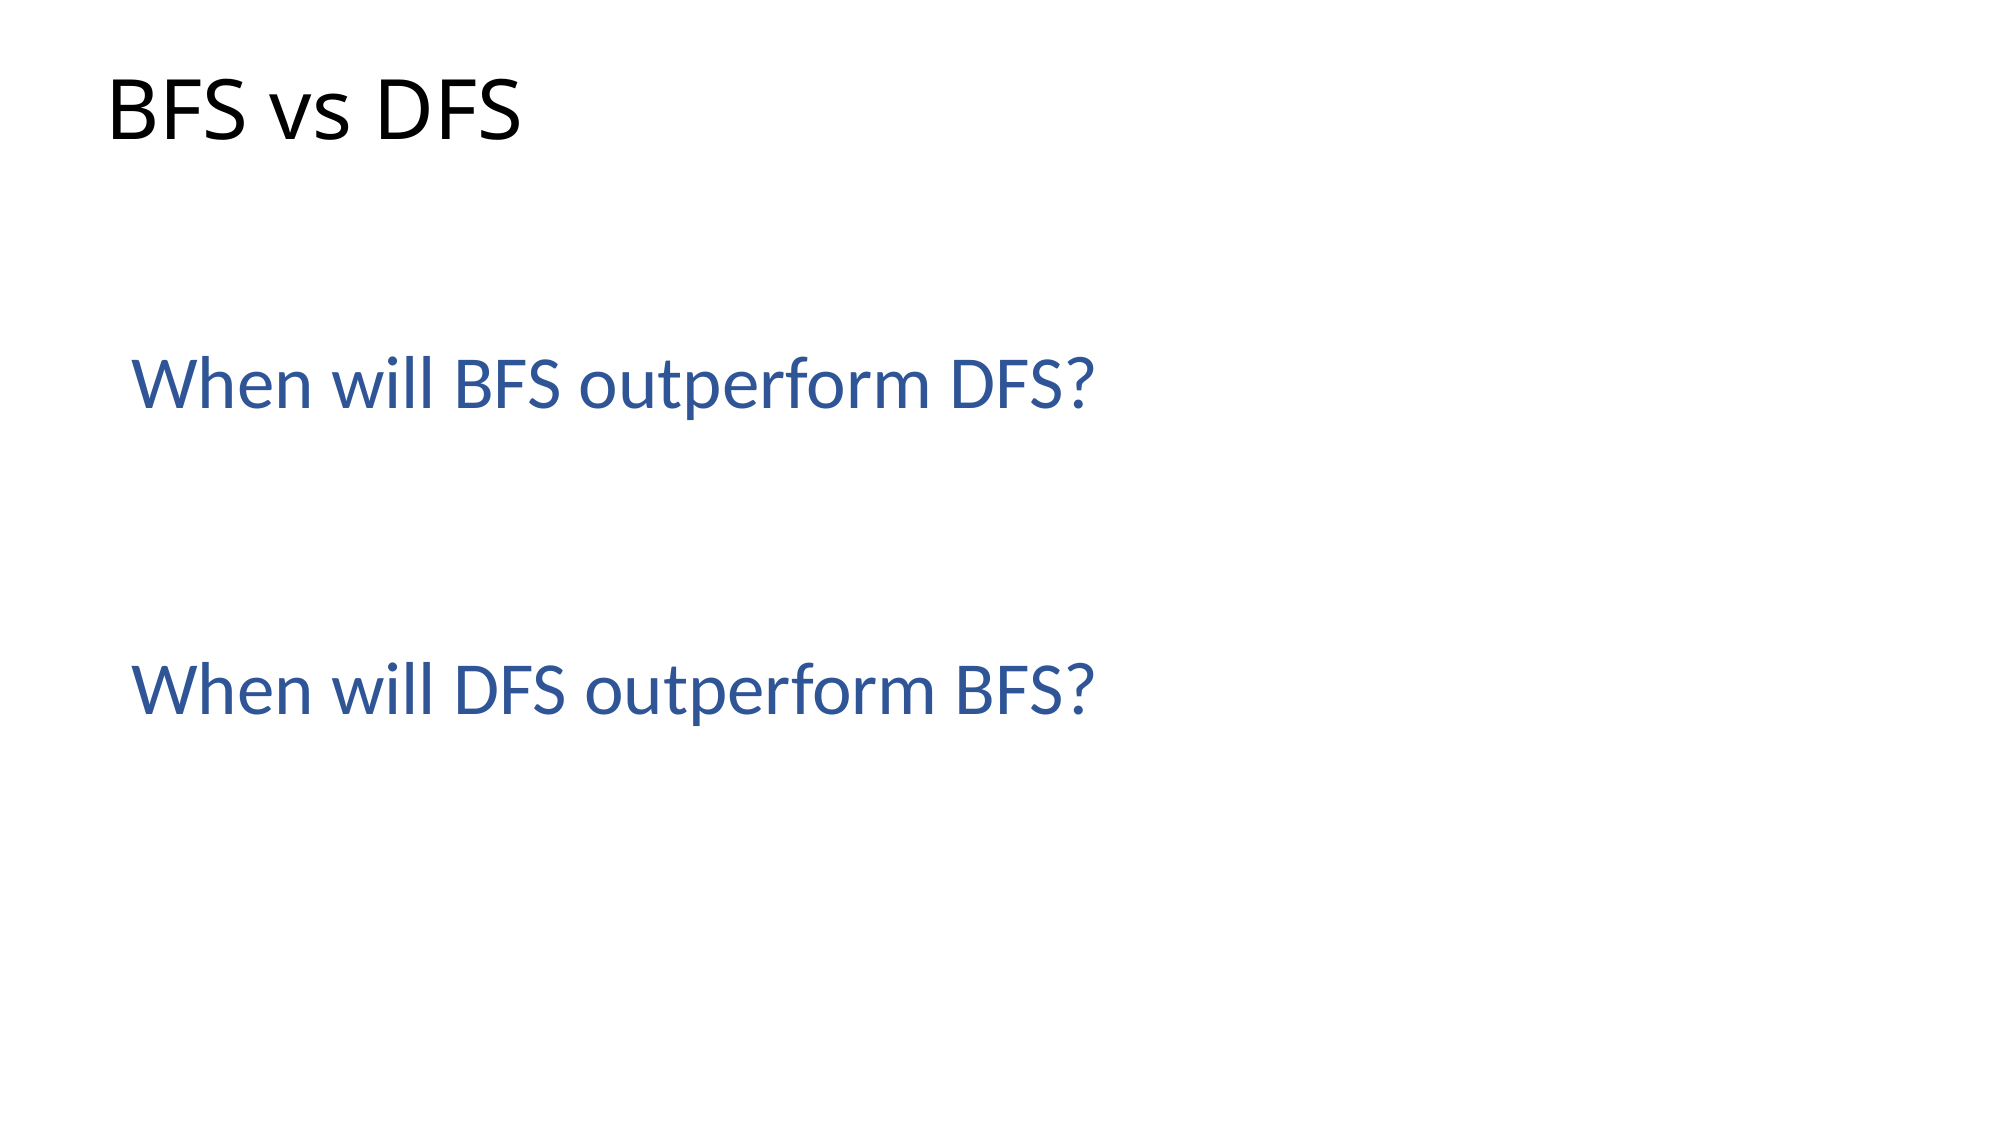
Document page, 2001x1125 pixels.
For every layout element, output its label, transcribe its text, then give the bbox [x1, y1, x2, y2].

list When will BFS outperform DFS? When will DFS outperform BFS? [116, 225, 1563, 1002]
title BFS vs DFS [90, 60, 1816, 164]
